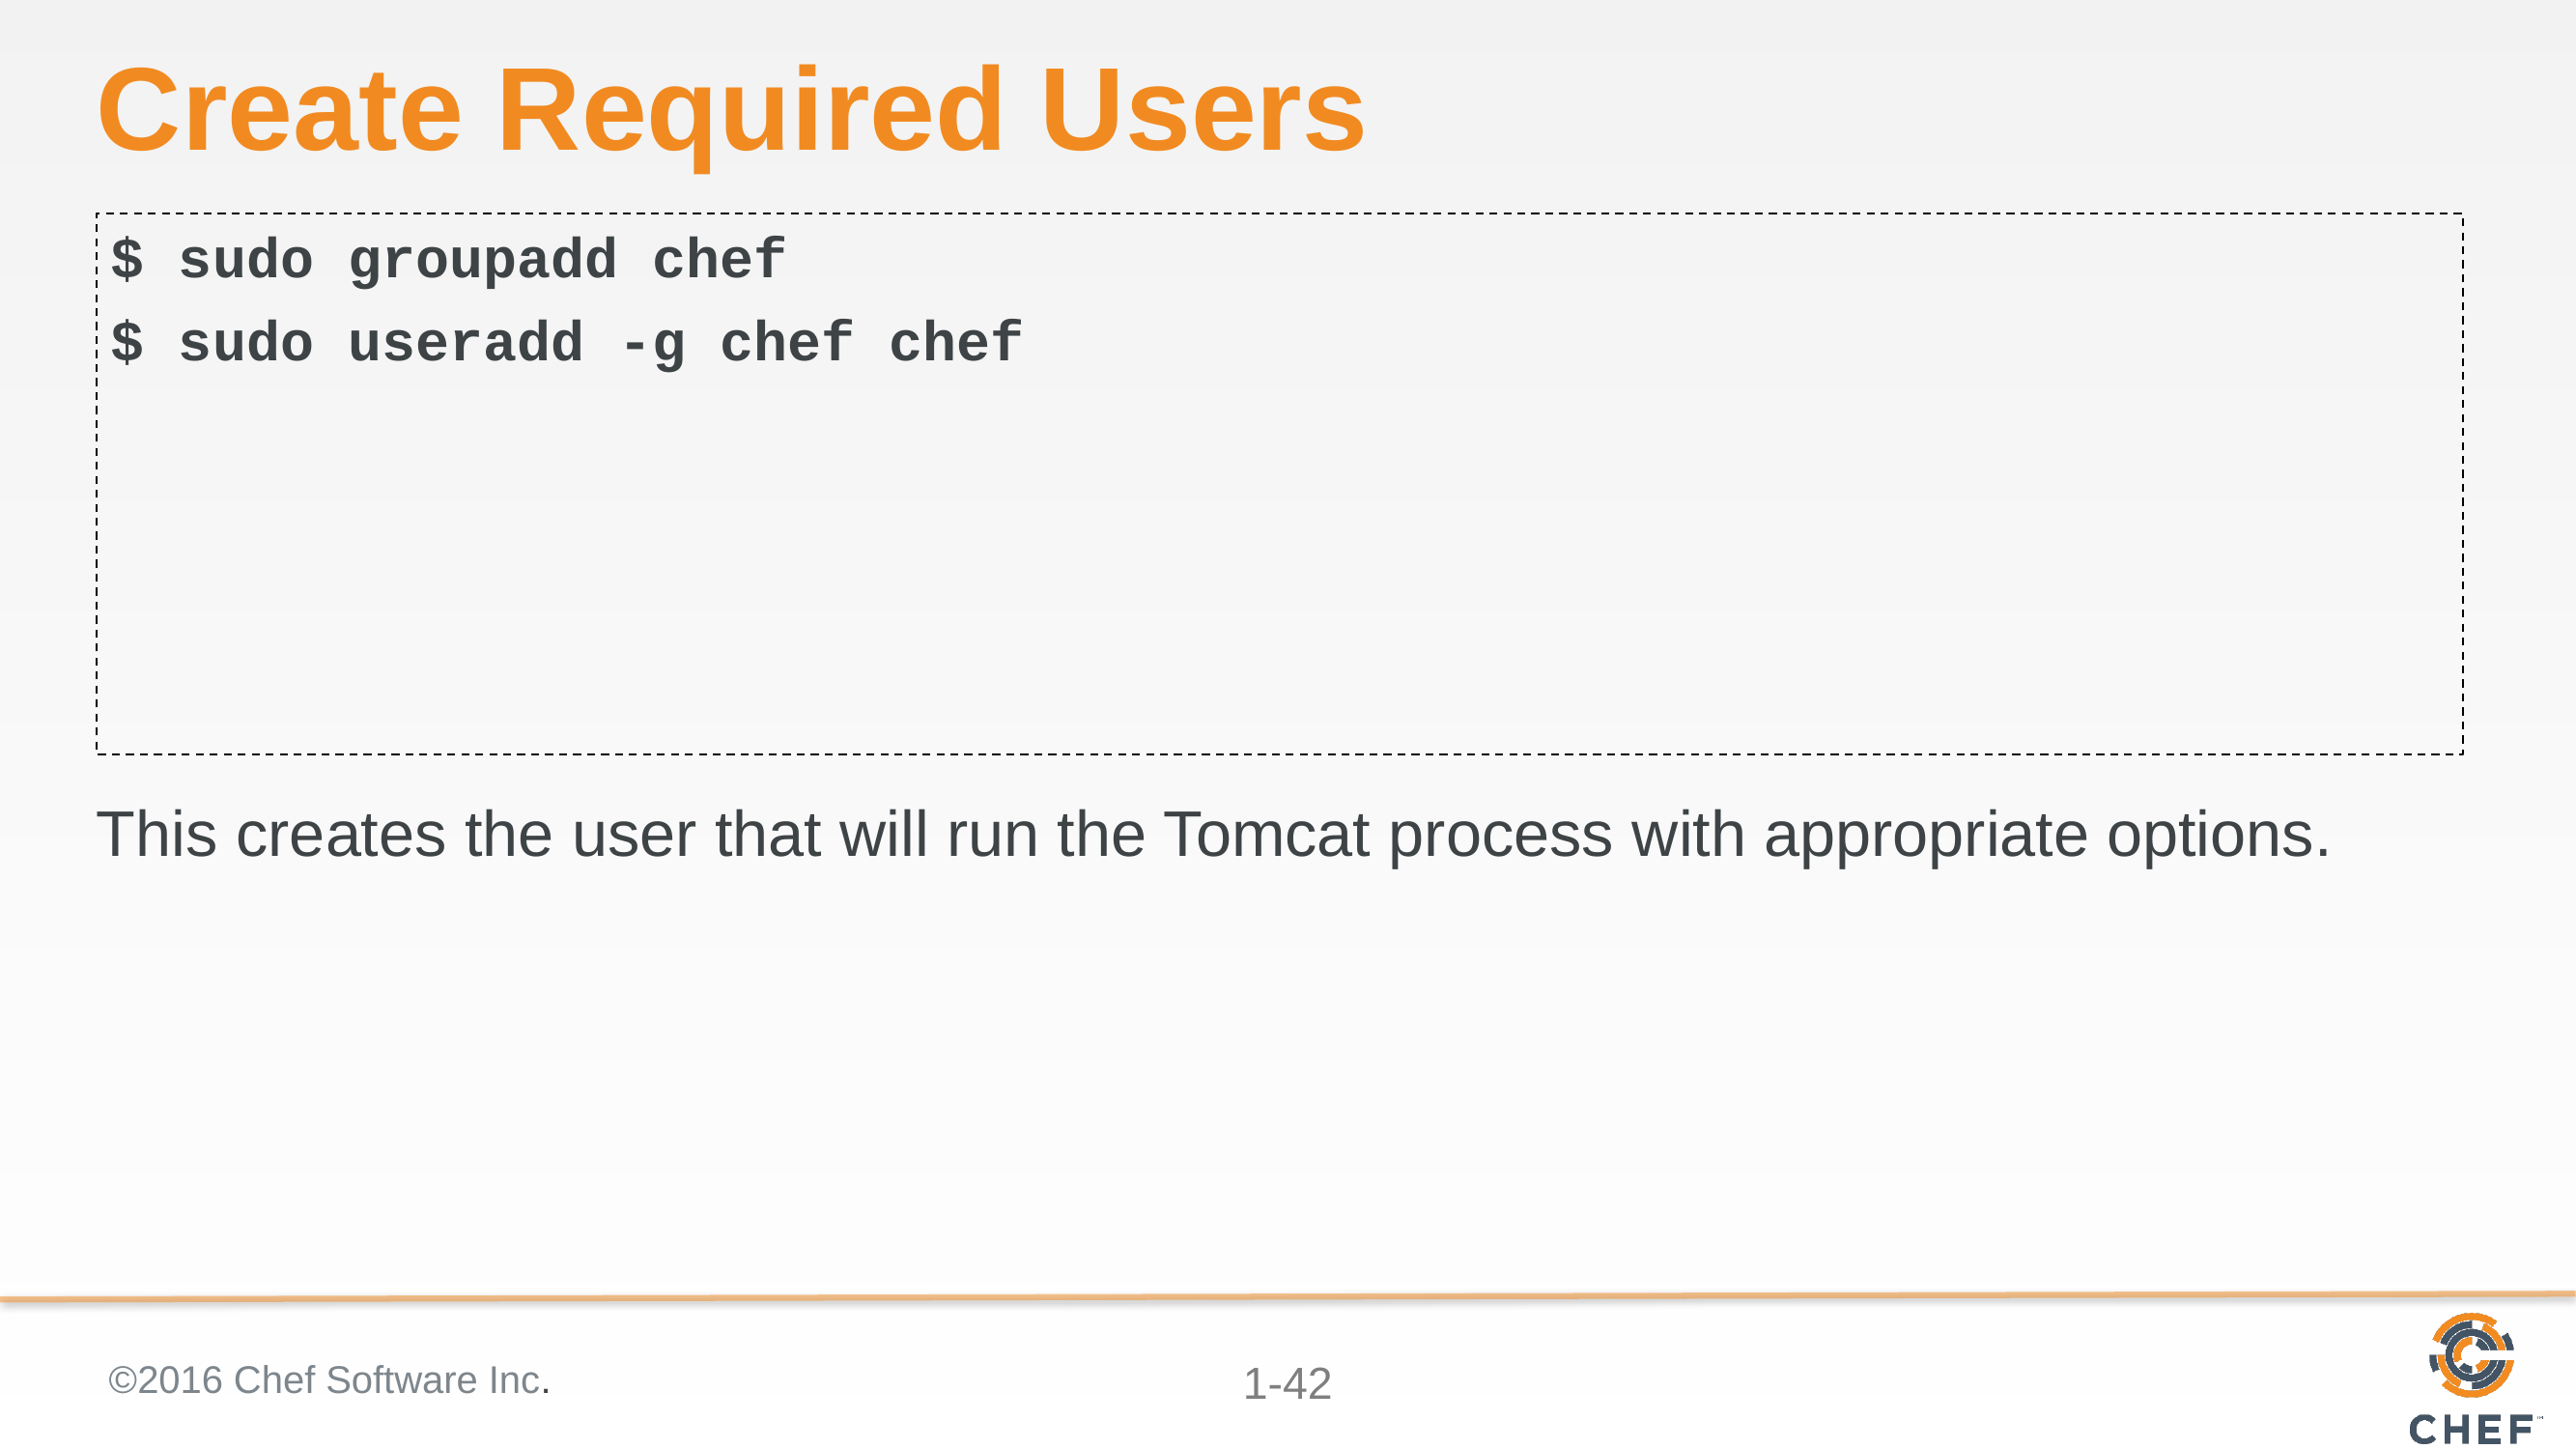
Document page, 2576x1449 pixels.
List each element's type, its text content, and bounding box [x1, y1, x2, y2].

picture [2399, 1297, 2551, 1449]
title Create Required Users [96, 48, 2463, 180]
list $ sudo groupadd chef $ sudo useradd -g chef chef [96, 213, 2464, 755]
list This creates the user that will run the Tomcat process with appropriate options. [97, 792, 2463, 1269]
